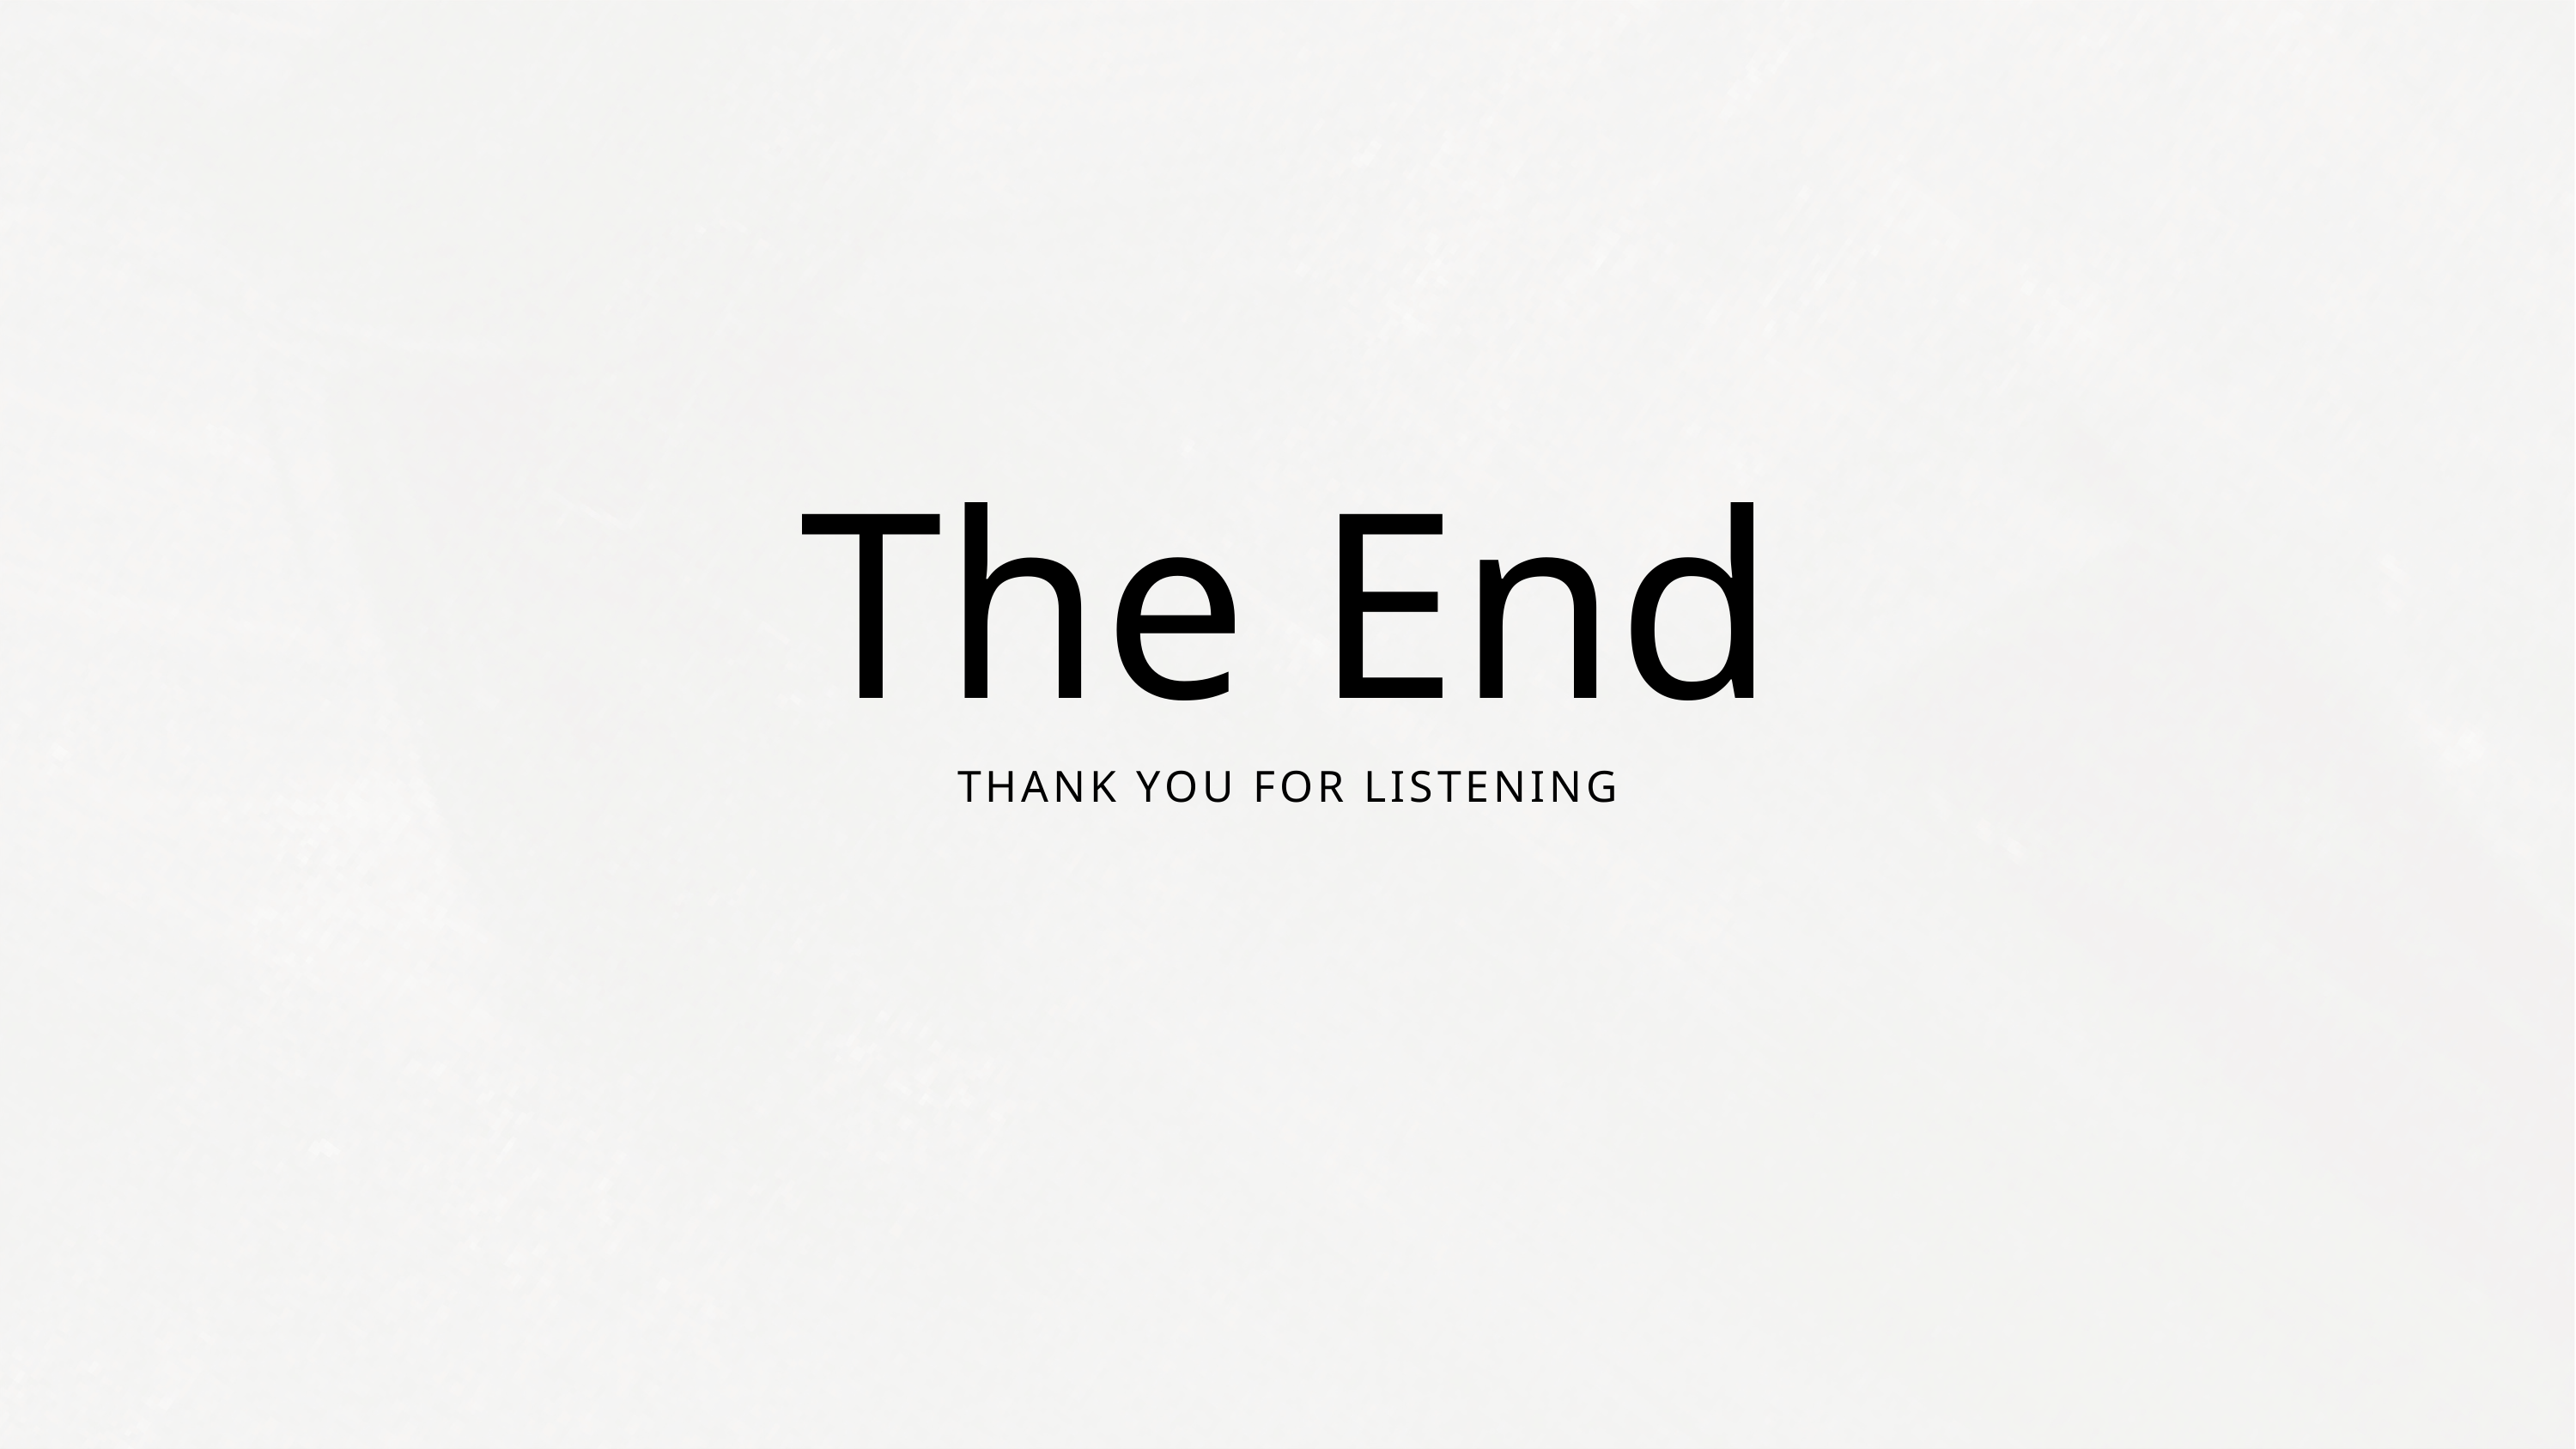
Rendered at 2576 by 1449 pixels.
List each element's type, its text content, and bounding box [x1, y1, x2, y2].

text_box [0, 0, 2575, 1449]
text_box The End [631, 389, 1945, 750]
text_box THANK YOU FOR LISTENING [588, 750, 1988, 810]
